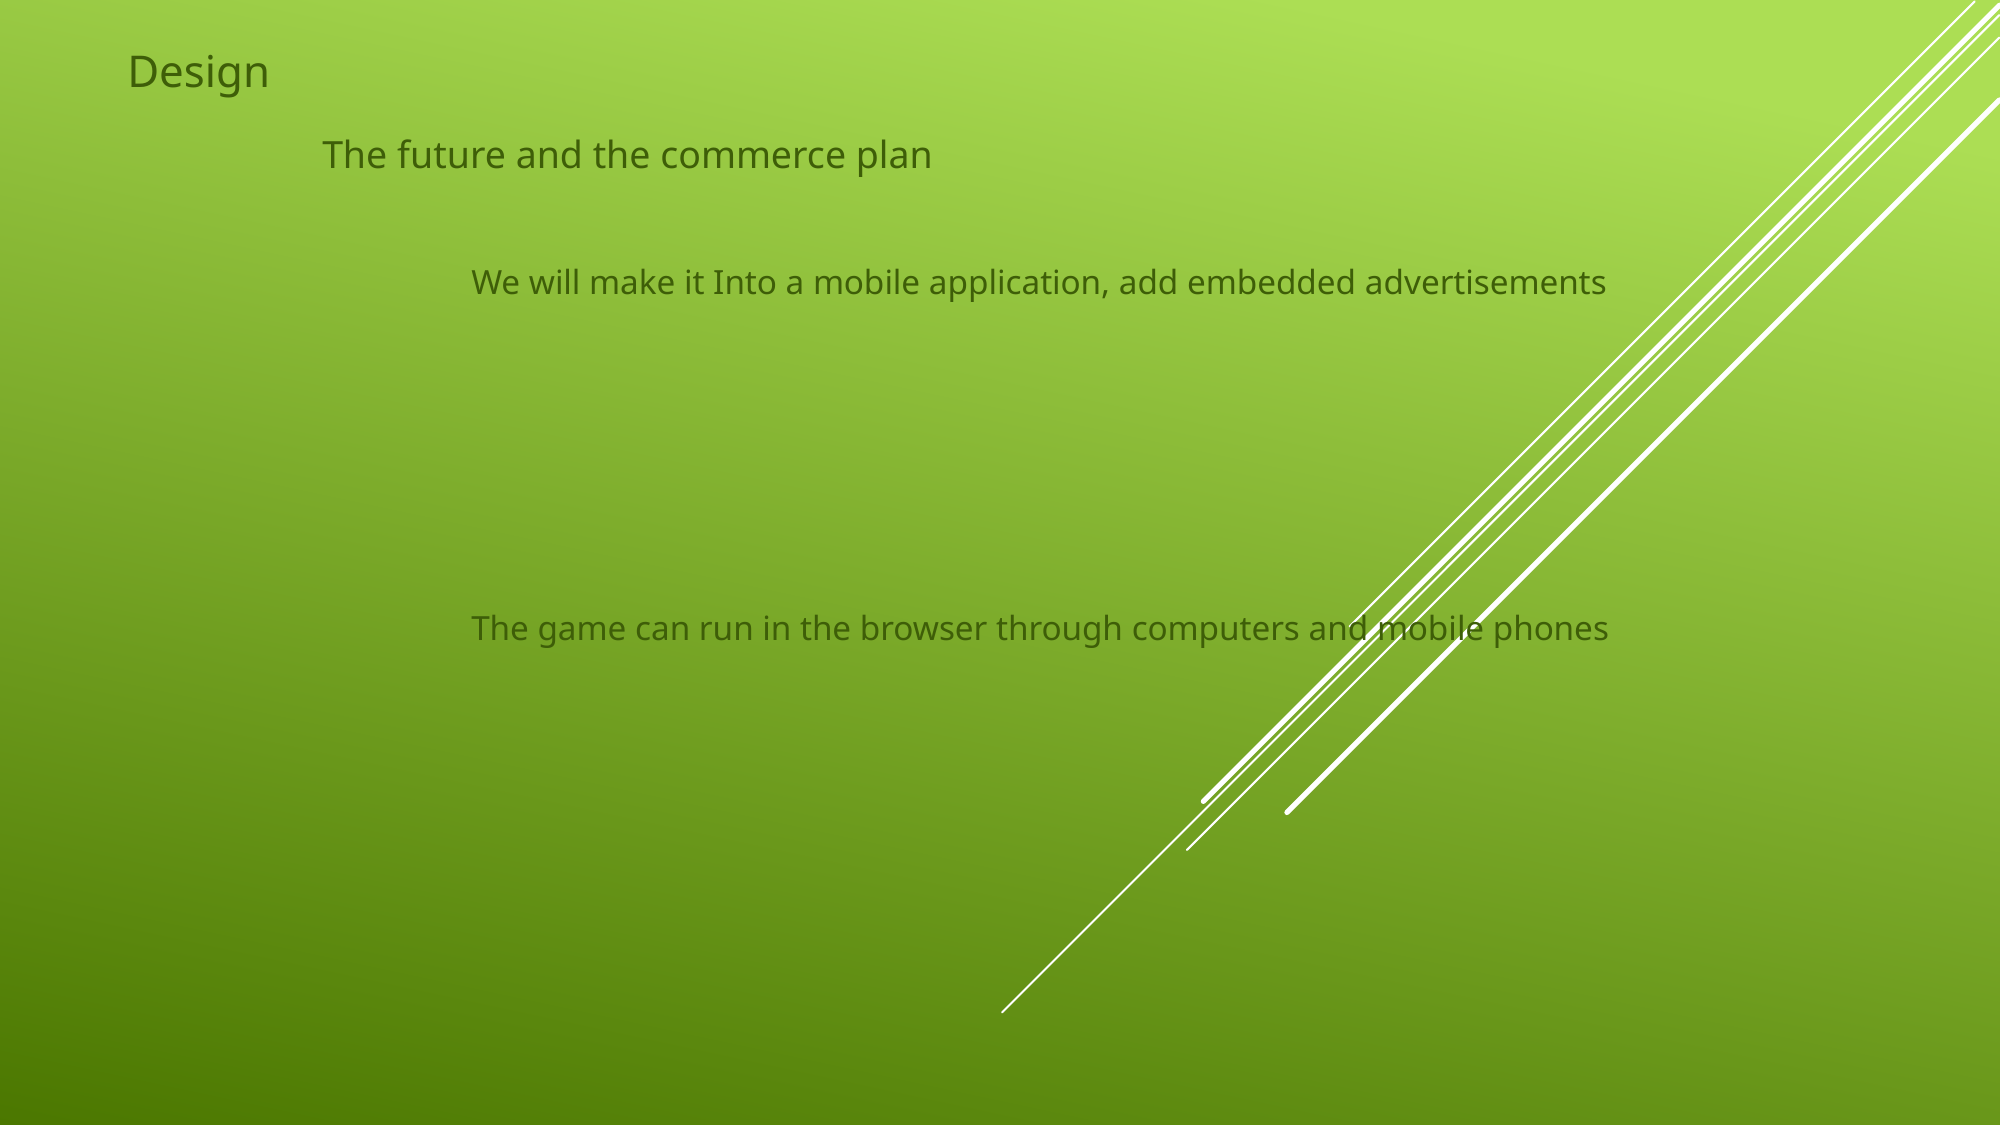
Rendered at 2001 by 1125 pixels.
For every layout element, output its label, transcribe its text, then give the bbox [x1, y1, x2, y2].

subtitle Design [112, 36, 1163, 124]
text_box The future and the commerce plan We will make it Into a mobile application, add embedded advertisements The game can run in the browser through computers and mobile phones [147, 123, 1707, 955]
